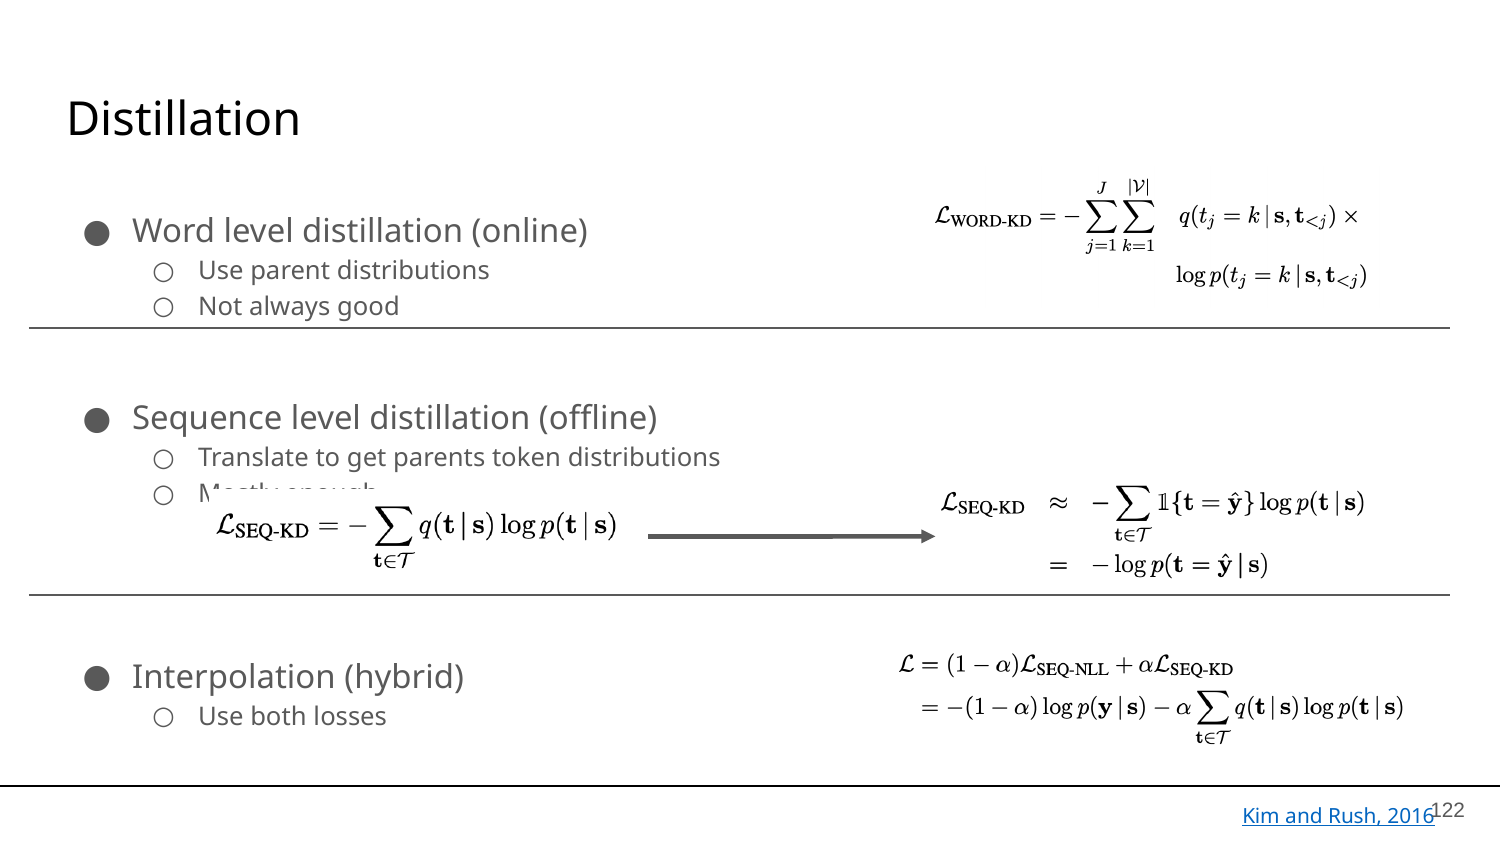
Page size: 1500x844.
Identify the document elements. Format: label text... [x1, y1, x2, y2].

title Distillation [51, 72, 1449, 167]
picture [935, 477, 1375, 594]
picture [209, 489, 649, 584]
text_box Kim and Rush, 2016 [957, 795, 1450, 844]
list Word level distillation (online) Use parent distributions Not always good Sequence level distillation (offline) Translate to get parents token distributions Mostly enough Interpolation (hybrid) Use both losses [51, 189, 1449, 327]
list Word level distillation (online) Use parent distributions Not always good Sequence level distillation (offline) Translate to get parents token distributions Mostly enough Interpolation (hybrid) Use both losses [51, 602, 1449, 750]
picture [892, 644, 1417, 763]
list Word level distillation (online) Use parent distributions Not always good Sequence level distillation (offline) Translate to get parents token distributions Mostly enough Interpolation (hybrid) Use both losses [51, 335, 1449, 594]
slide_number ‹#› [1389, 795, 1480, 842]
slide_number ‹#› [1389, 776, 1480, 785]
picture [929, 166, 1381, 308]
